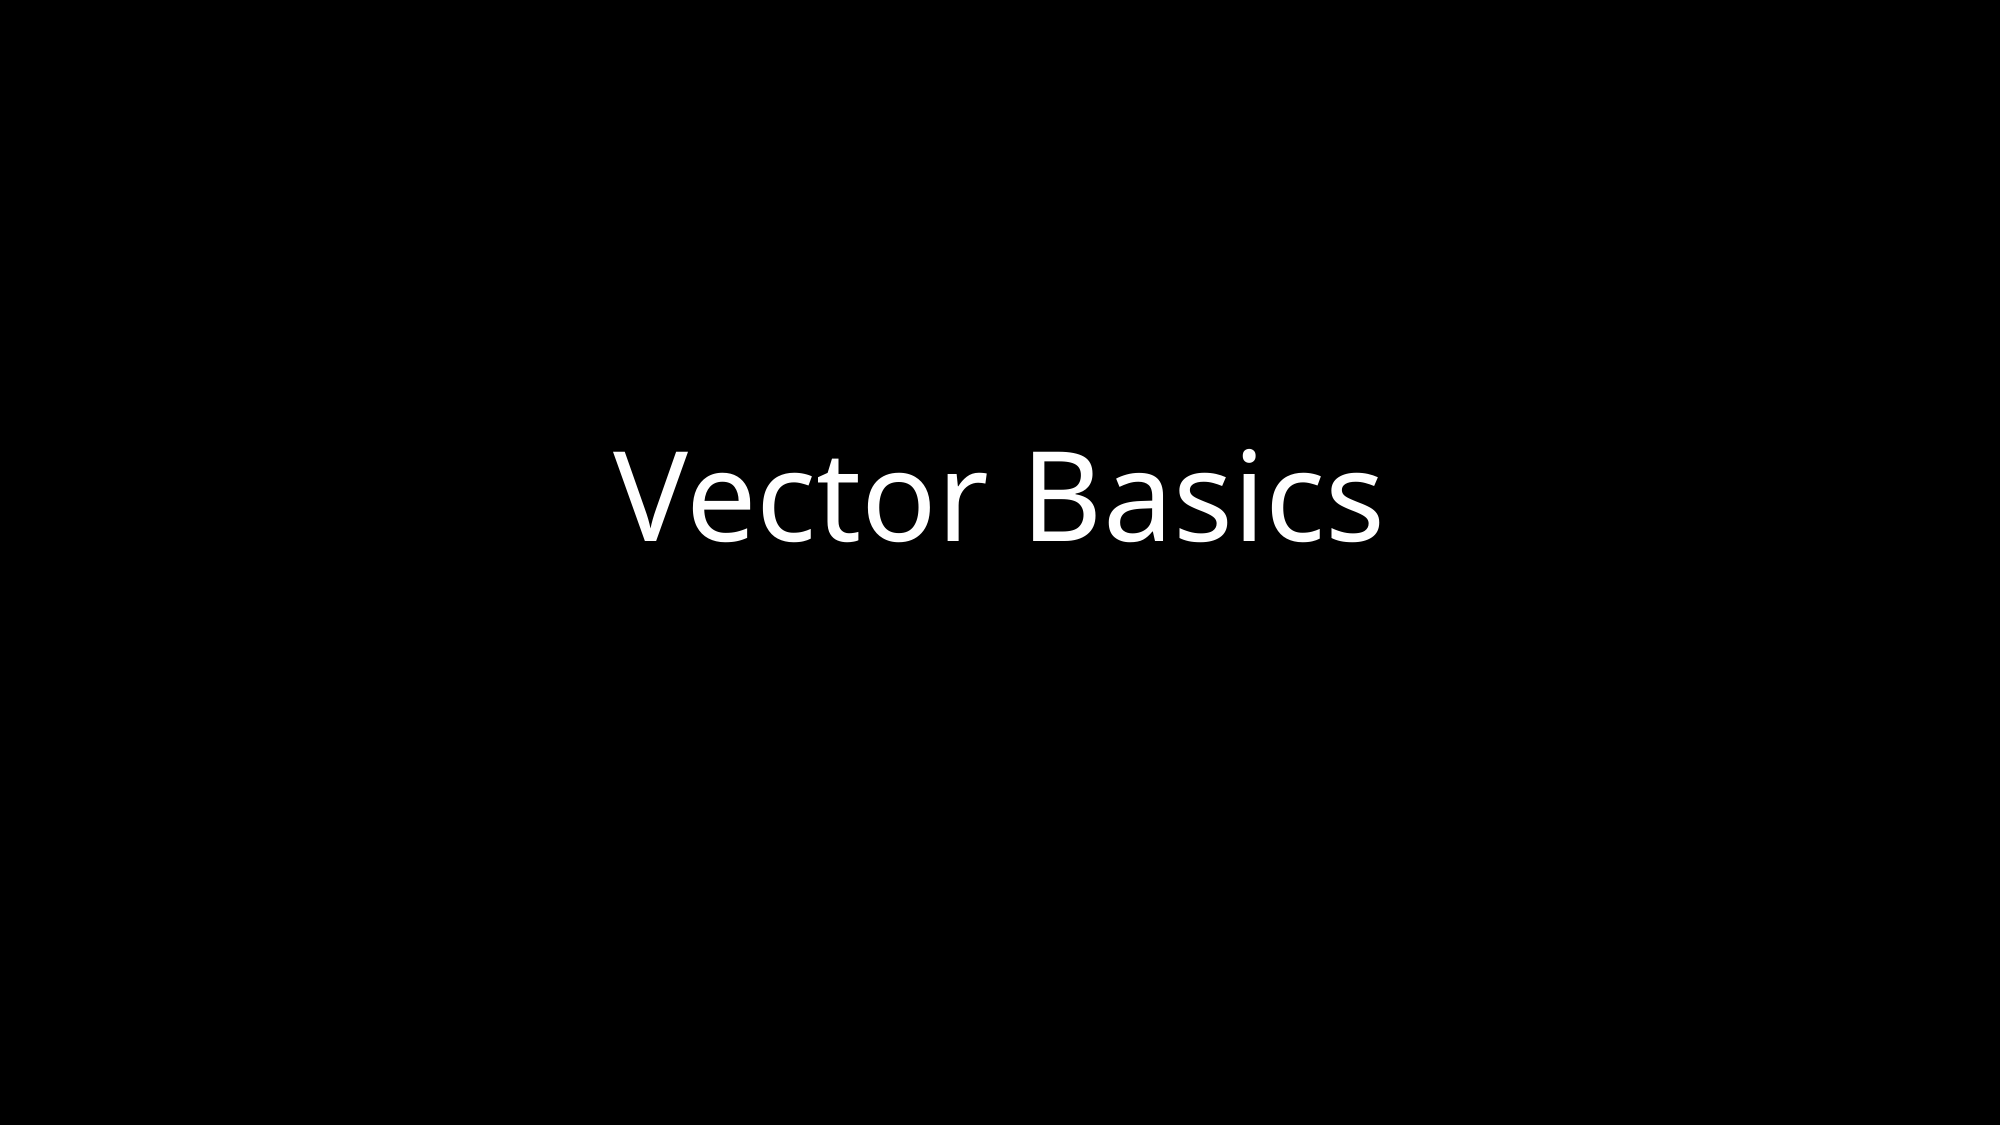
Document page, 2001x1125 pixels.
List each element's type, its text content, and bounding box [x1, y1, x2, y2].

title Vector Basics [249, 184, 1750, 576]
